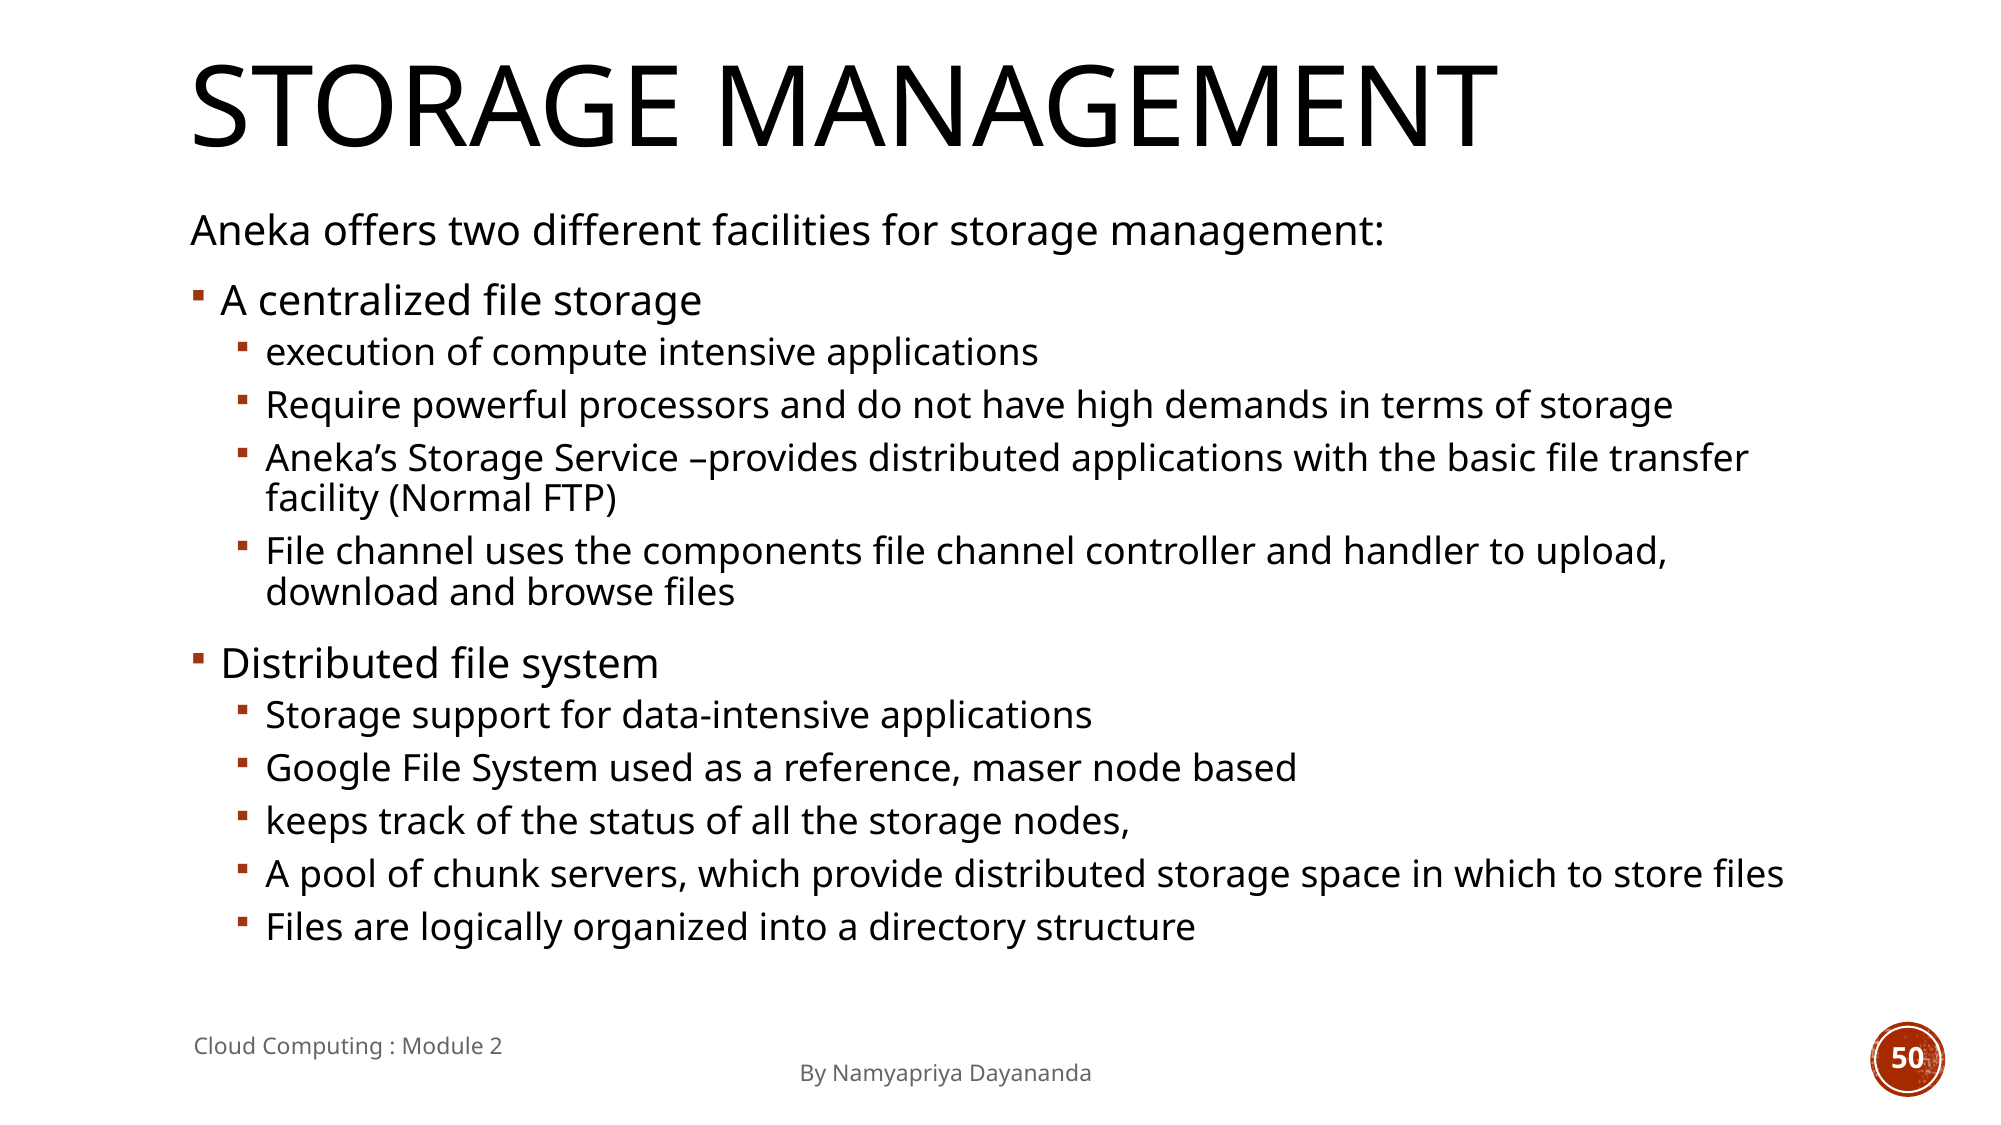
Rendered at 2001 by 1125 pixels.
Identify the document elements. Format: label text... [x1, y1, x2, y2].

slide_number 50 [1855, 1028, 1961, 1089]
title Storage management [174, 0, 1825, 220]
footer Cloud Computing : Module 2 By Namyapriya Dayananda [178, 1028, 1829, 1089]
list Aneka offers two different facilities for storage management: A centralized file storage execution of compute intensive applications Require powerful processors and do not have high demands in terms of storage Aneka’s Storage Service –provides distributed applications with the basic file transfer facility (Normal FTP) File channel uses the components file channel controller and handler to upload, download and browse files Distributed file system Storage support for data-intensive applications Google File System used as a reference, maser node based keeps track of the status of all the storage nodes, A pool of chunk servers, which provide distributed storage space in which to store files Files are logically organized into a directory structure [175, 202, 1826, 1013]
